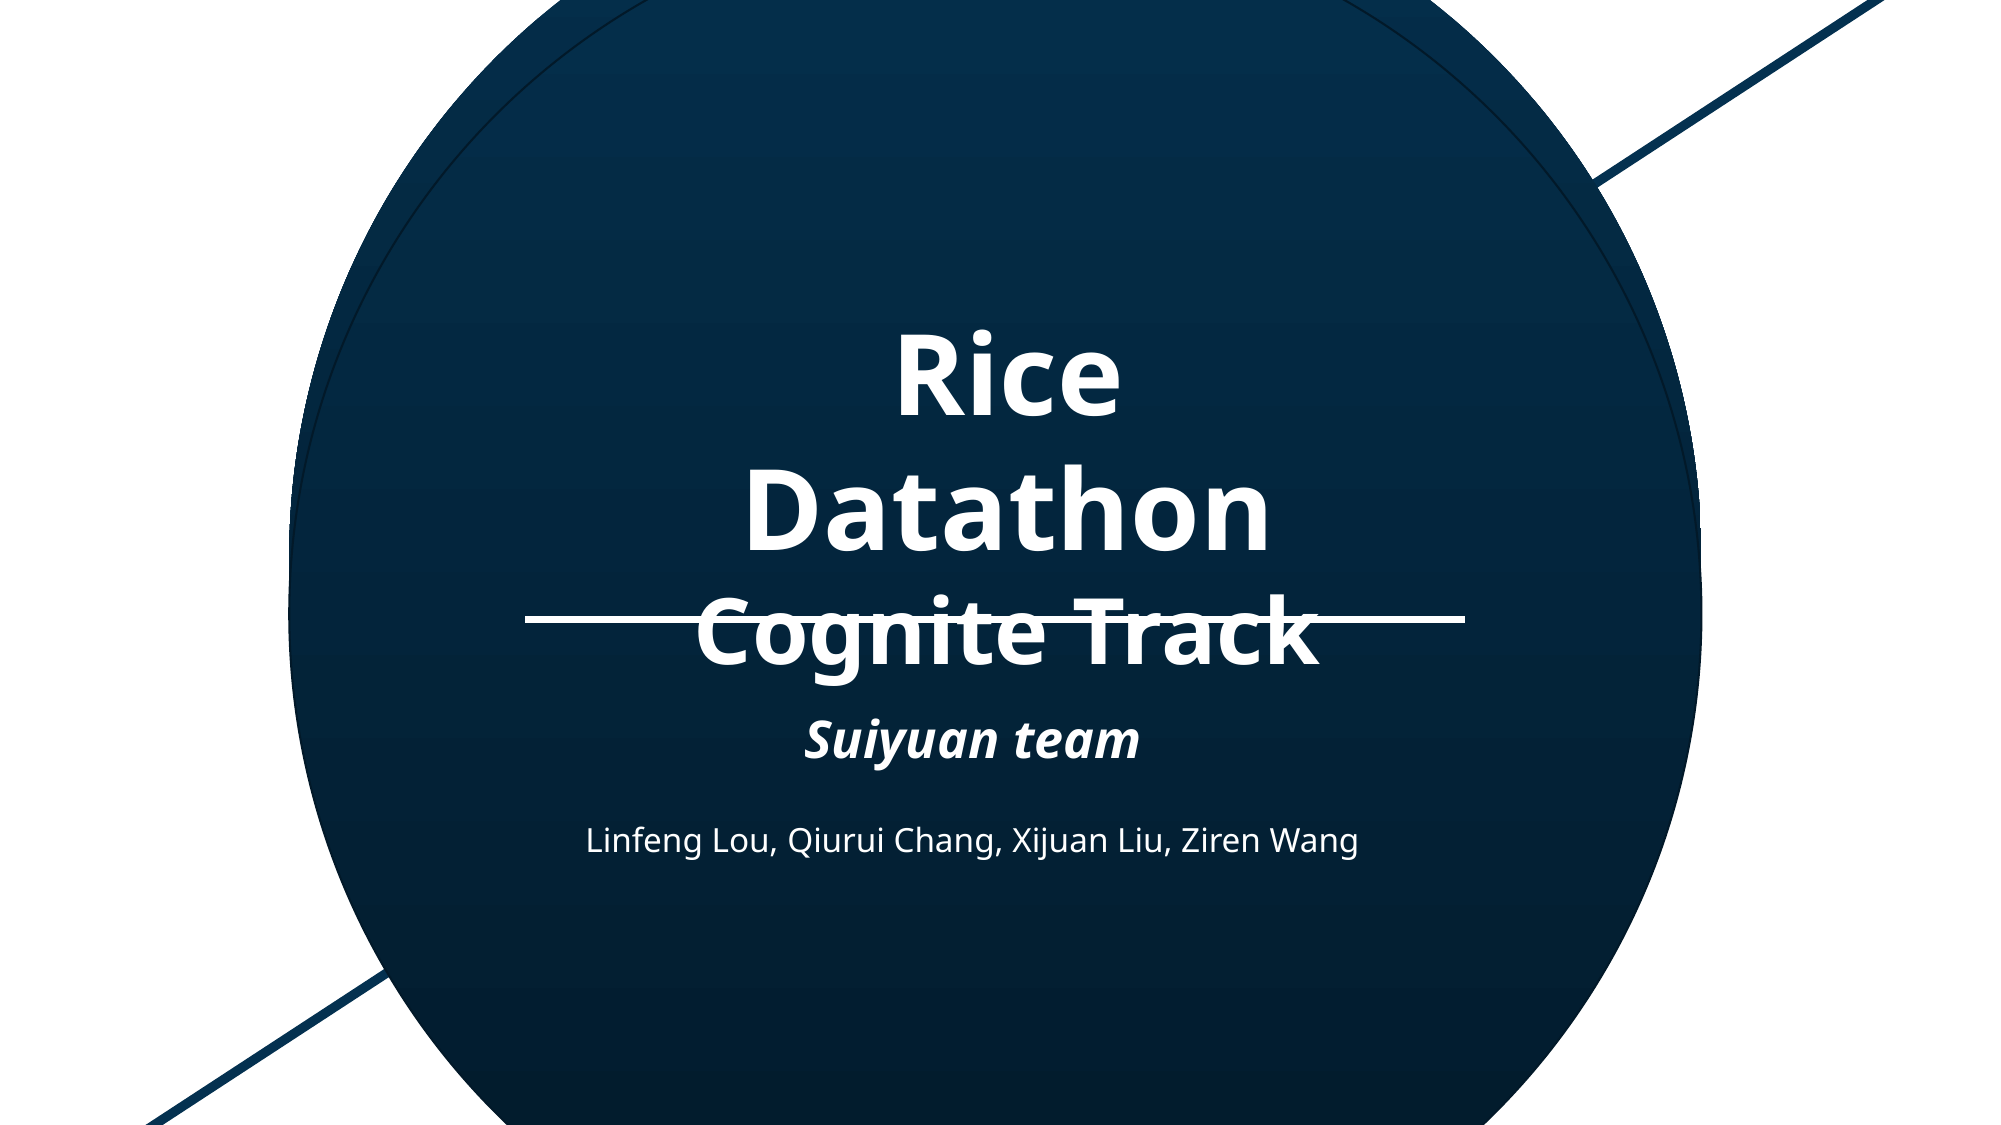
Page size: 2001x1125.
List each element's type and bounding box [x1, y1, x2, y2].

text_box [101, 0, 1894, 1125]
